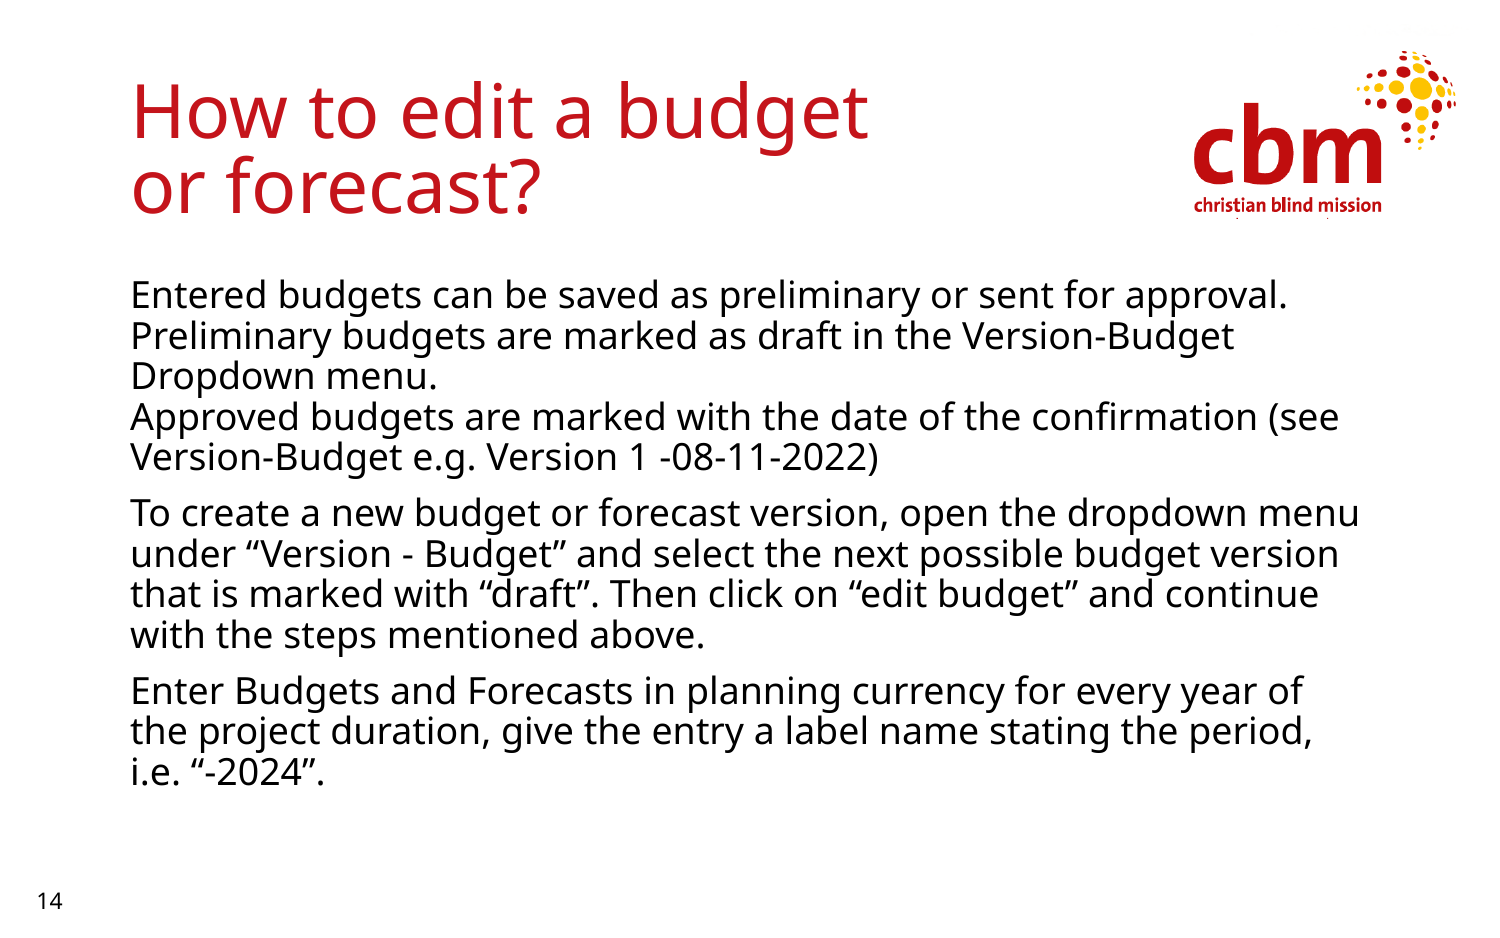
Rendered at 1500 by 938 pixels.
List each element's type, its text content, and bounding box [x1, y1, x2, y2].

list Entered budgets can be saved as preliminary or sent for approval. Preliminary budgets are marked as draft in the Version-Budget Dropdown menu. Approved budgets are marked with the date of the confirmation (see Version-Budget e.g. Version 1 -08-11-2022) To create a new budget or forecast version, open the dropdown menu under “Version - Budget” and select the next possible budget version that is marked with “draft”. Then click on “edit budget” and continue with the steps mentioned above. Enter Budgets and Forecasts in planning currency for every year of the project duration, give the entry a label name stating the period, i.e. “-2024”. [130, 276, 1370, 818]
slide_number 14 [21, 878, 472, 938]
picture [1166, 24, 1490, 236]
title How to edit a budget or forecast? [130, 77, 1370, 225]
